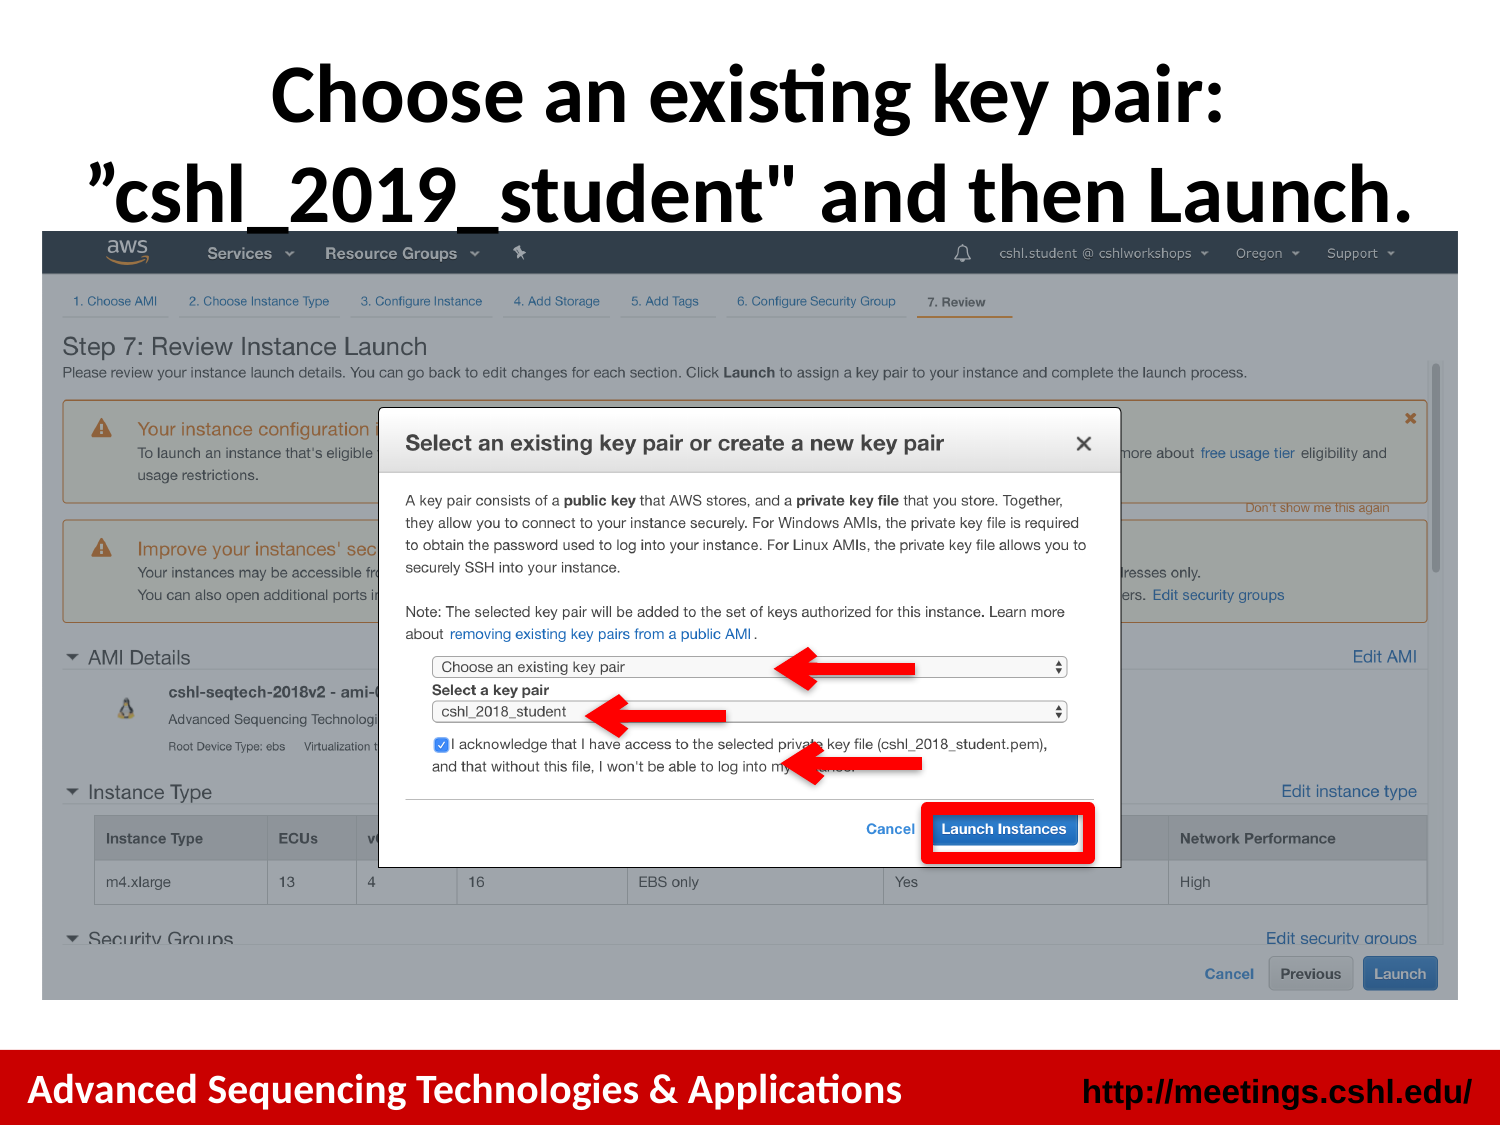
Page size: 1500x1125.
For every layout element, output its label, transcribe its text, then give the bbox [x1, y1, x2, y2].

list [42, 231, 1458, 1000]
title Choose an existing key pair: ”cshl_2019_student" and then Launch. [24, 45, 1475, 233]
